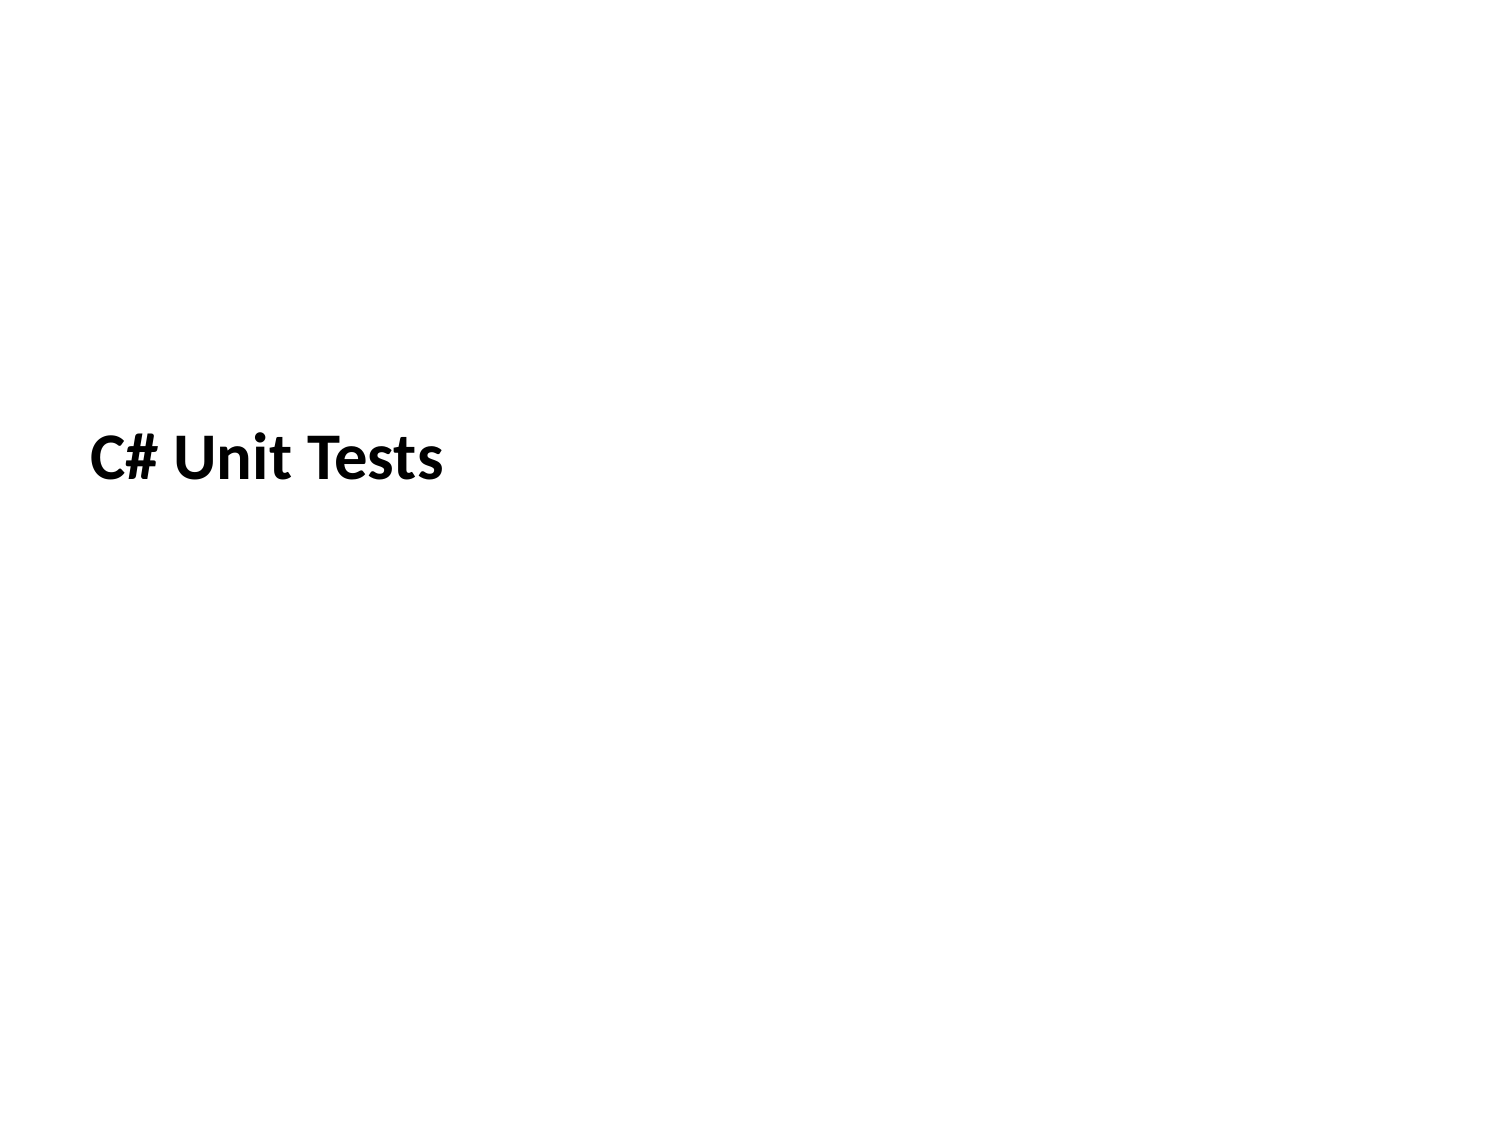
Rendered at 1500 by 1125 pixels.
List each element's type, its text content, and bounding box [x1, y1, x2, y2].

list C# Unit Tests [75, 262, 1425, 1005]
